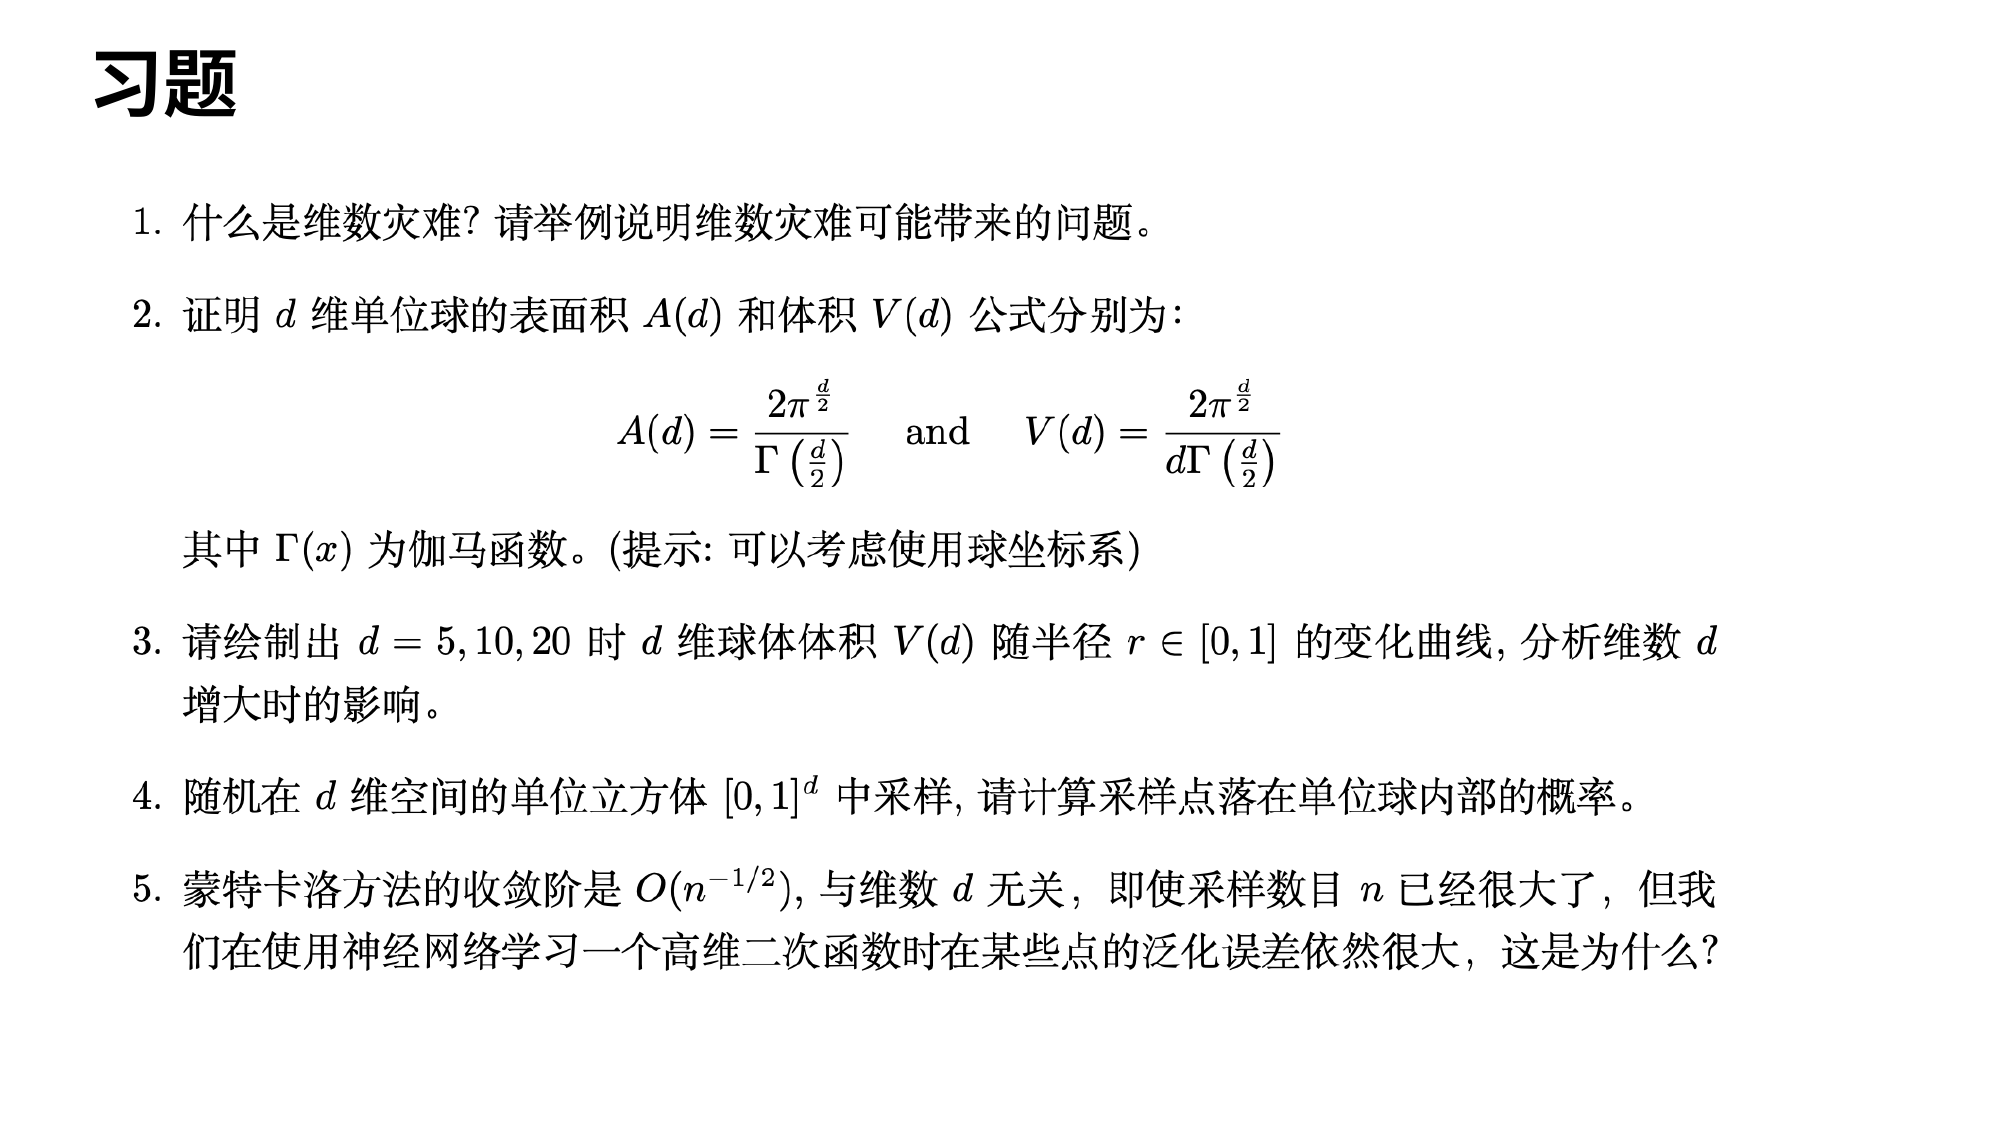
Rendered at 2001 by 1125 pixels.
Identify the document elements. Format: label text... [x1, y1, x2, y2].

picture [108, 179, 1810, 1016]
text_box 习题 [74, 39, 1856, 144]
